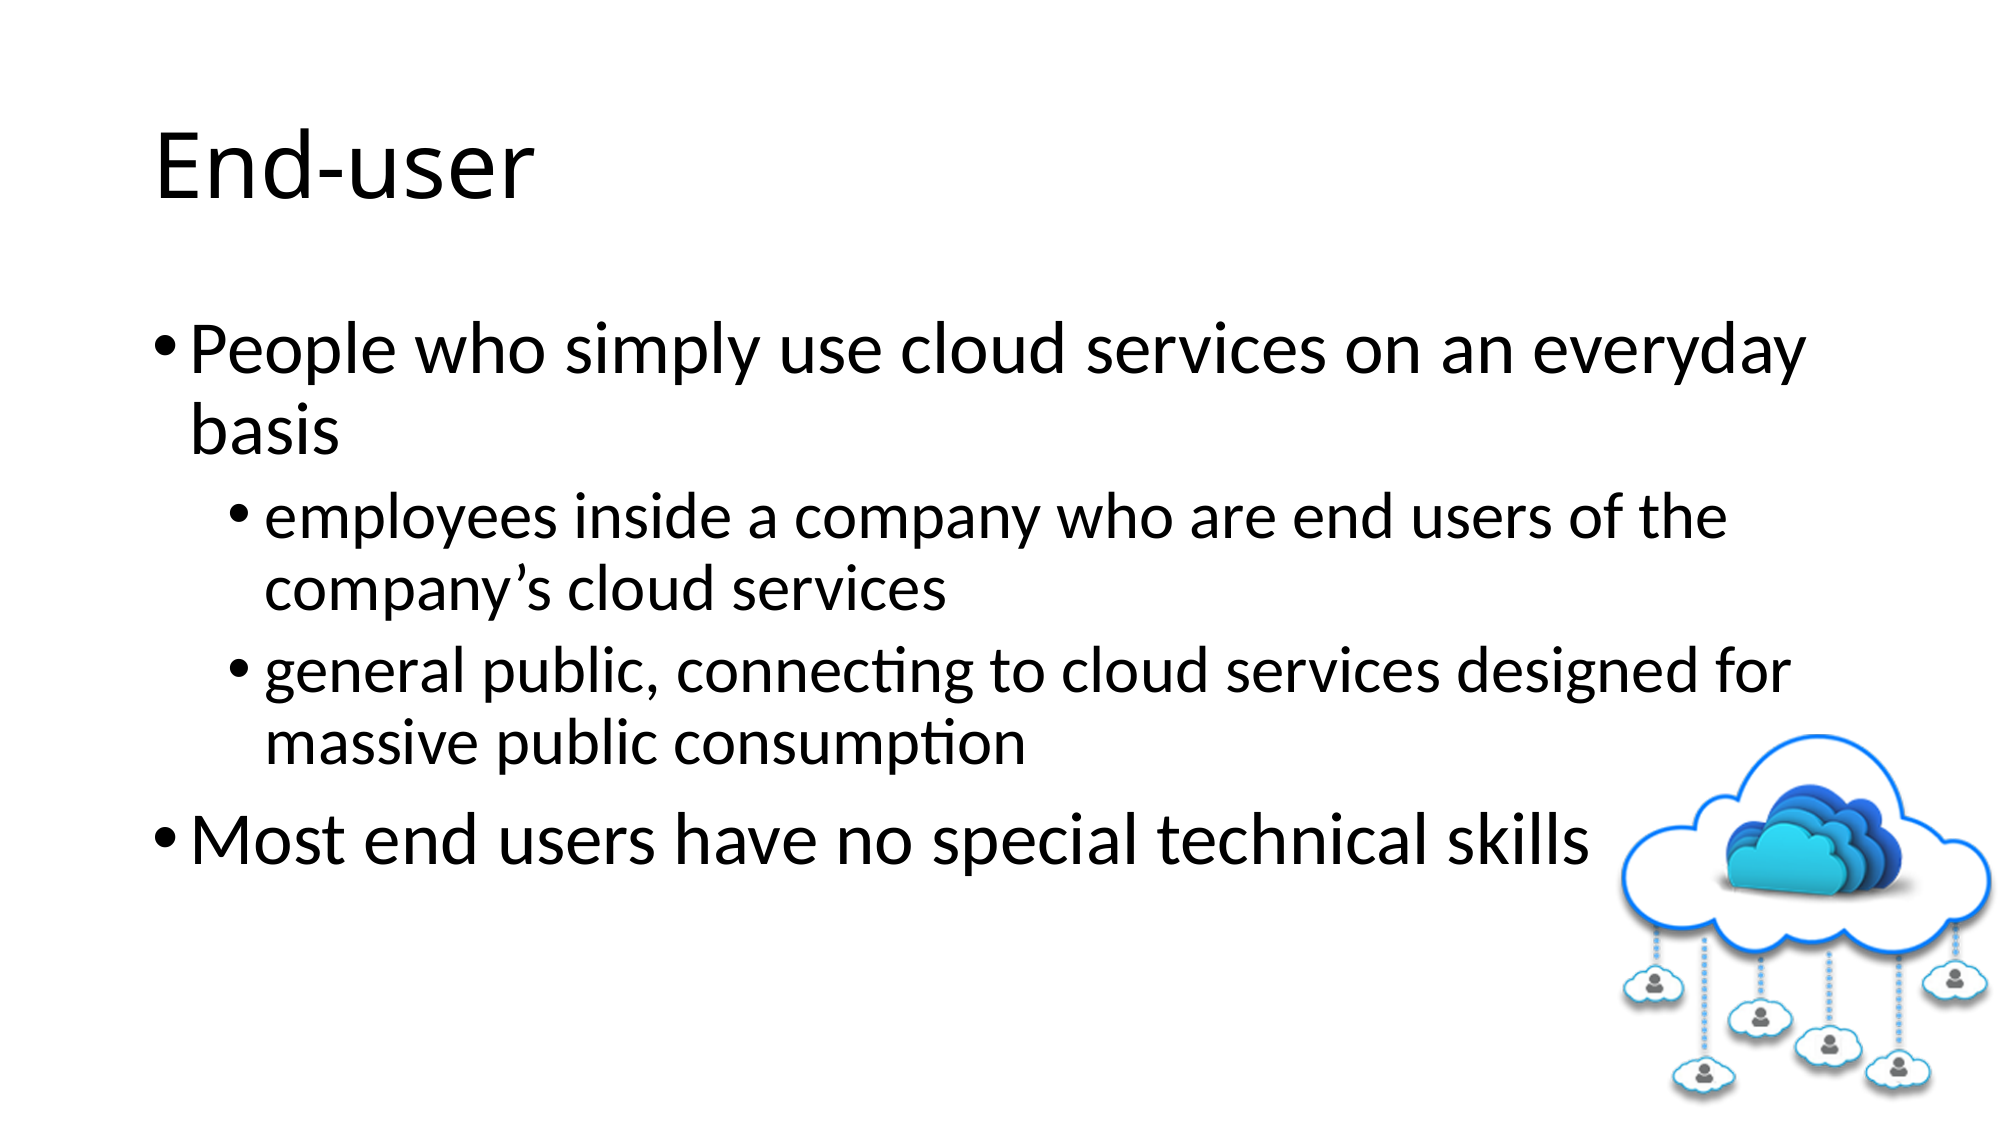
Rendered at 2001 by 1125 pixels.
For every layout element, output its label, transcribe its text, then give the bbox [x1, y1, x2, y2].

list People who simply use cloud services on an everyday basis employees inside a company who are end users of the company’s cloud services general public, connecting to cloud services designed for massive public consumption Most end users have no special technical skills [137, 300, 1863, 1015]
title End-user [137, 59, 1863, 278]
picture [1549, 721, 2000, 1125]
